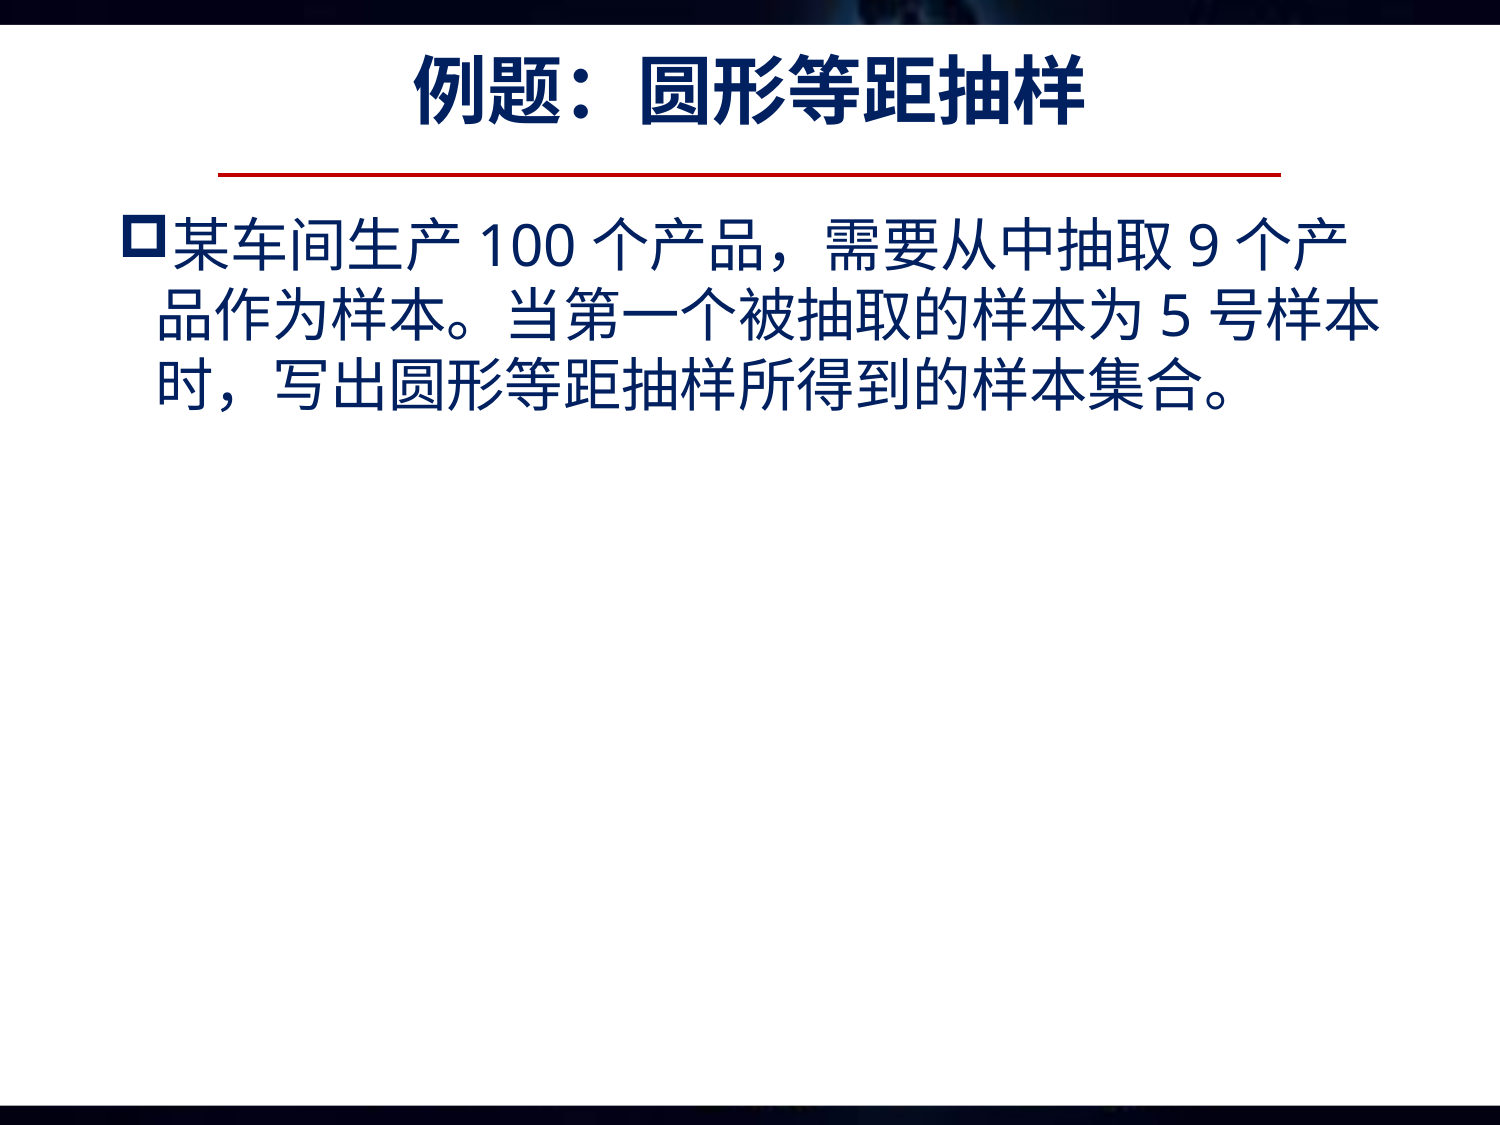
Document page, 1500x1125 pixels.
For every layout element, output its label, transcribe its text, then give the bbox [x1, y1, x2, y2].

list 某车间生产100个产品，需要从中抽取9个产品作为样本。当第一个被抽取的样本为5号样本时，写出圆形等距抽样所得到的样本集合。 [103, 201, 1397, 1014]
picture [0, 0, 1500, 24]
picture [0, 1106, 1500, 1125]
title 例题：圆形等距抽样 [218, 21, 1282, 167]
